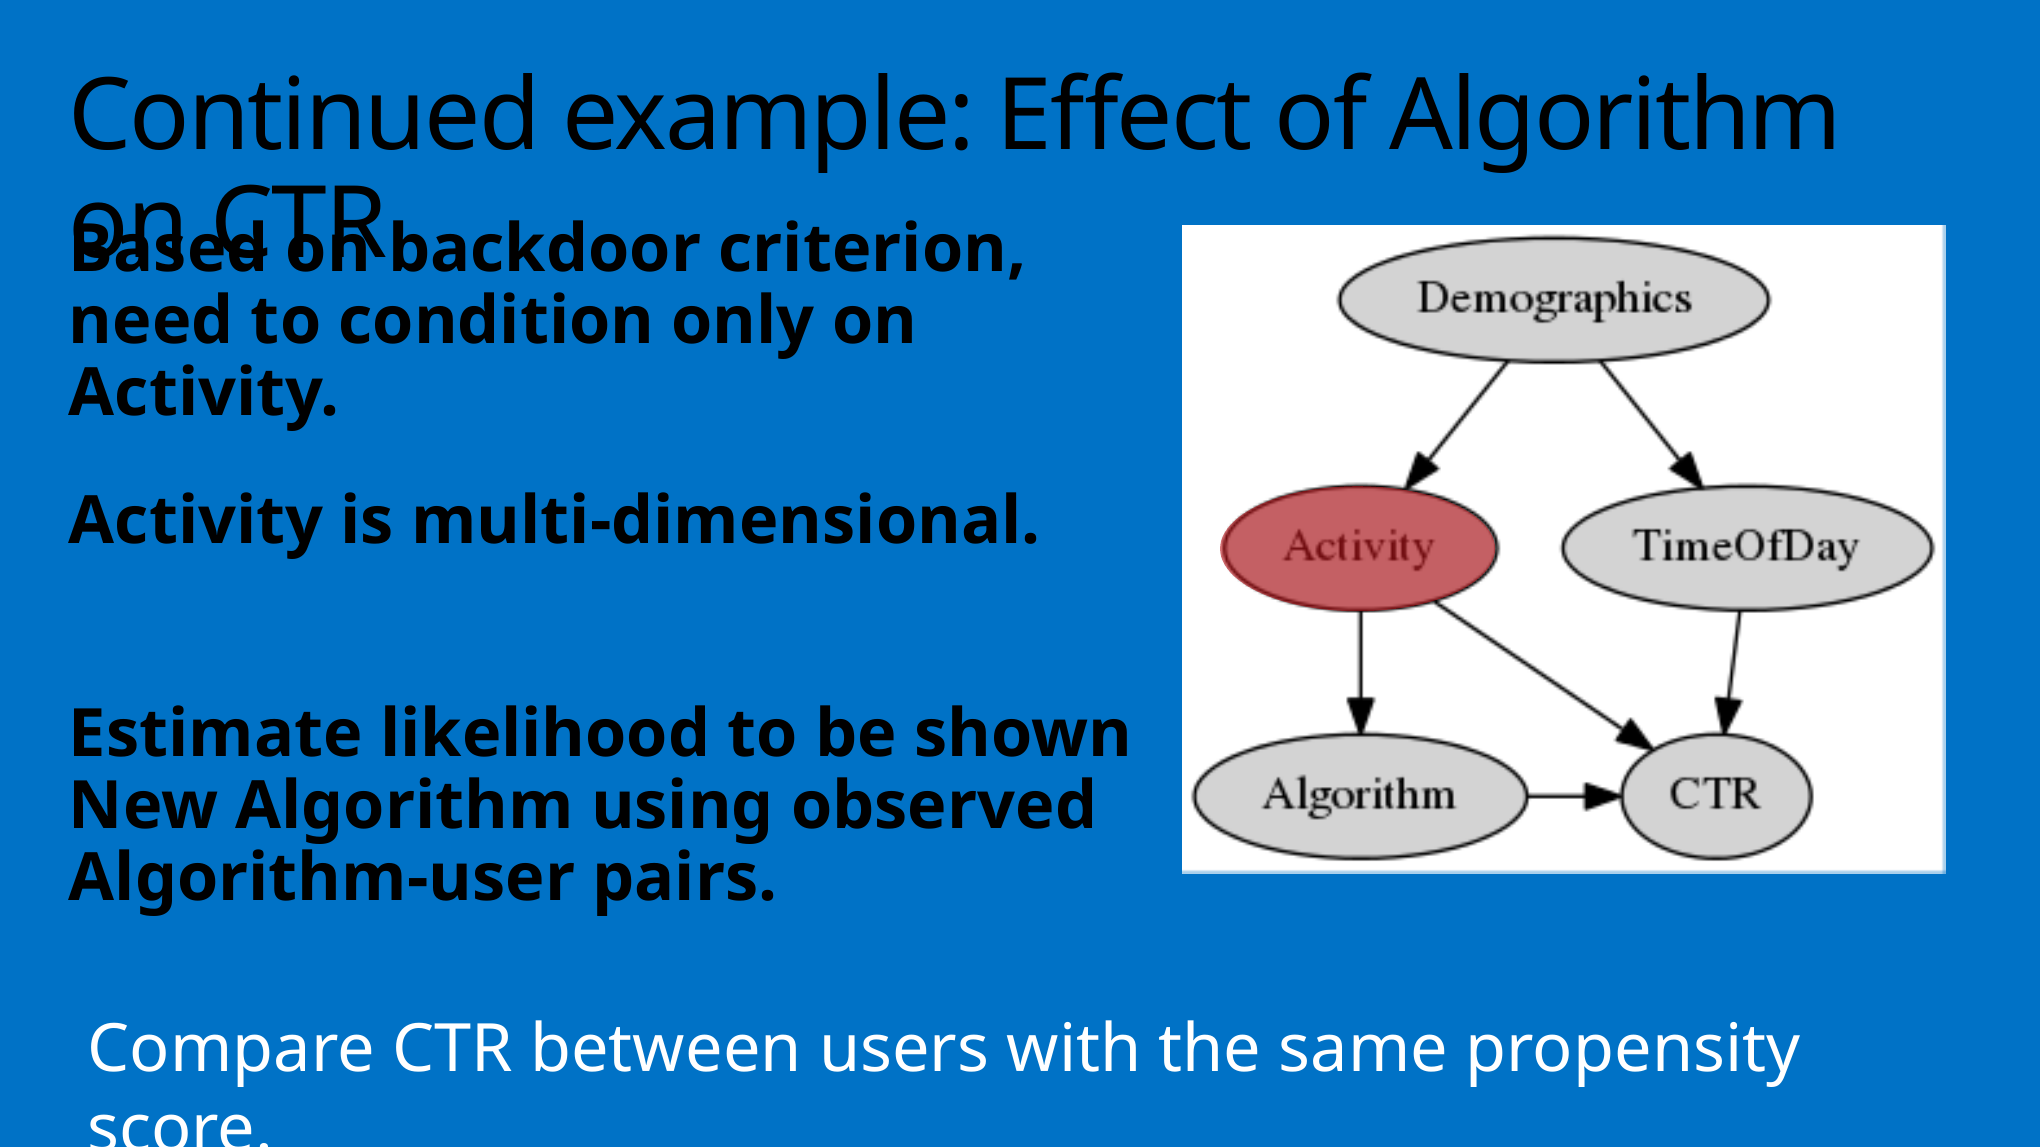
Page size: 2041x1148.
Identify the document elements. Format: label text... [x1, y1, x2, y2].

picture [1182, 225, 1946, 874]
title Continued example: Effect of Algorithm on CTR [45, 48, 1996, 199]
